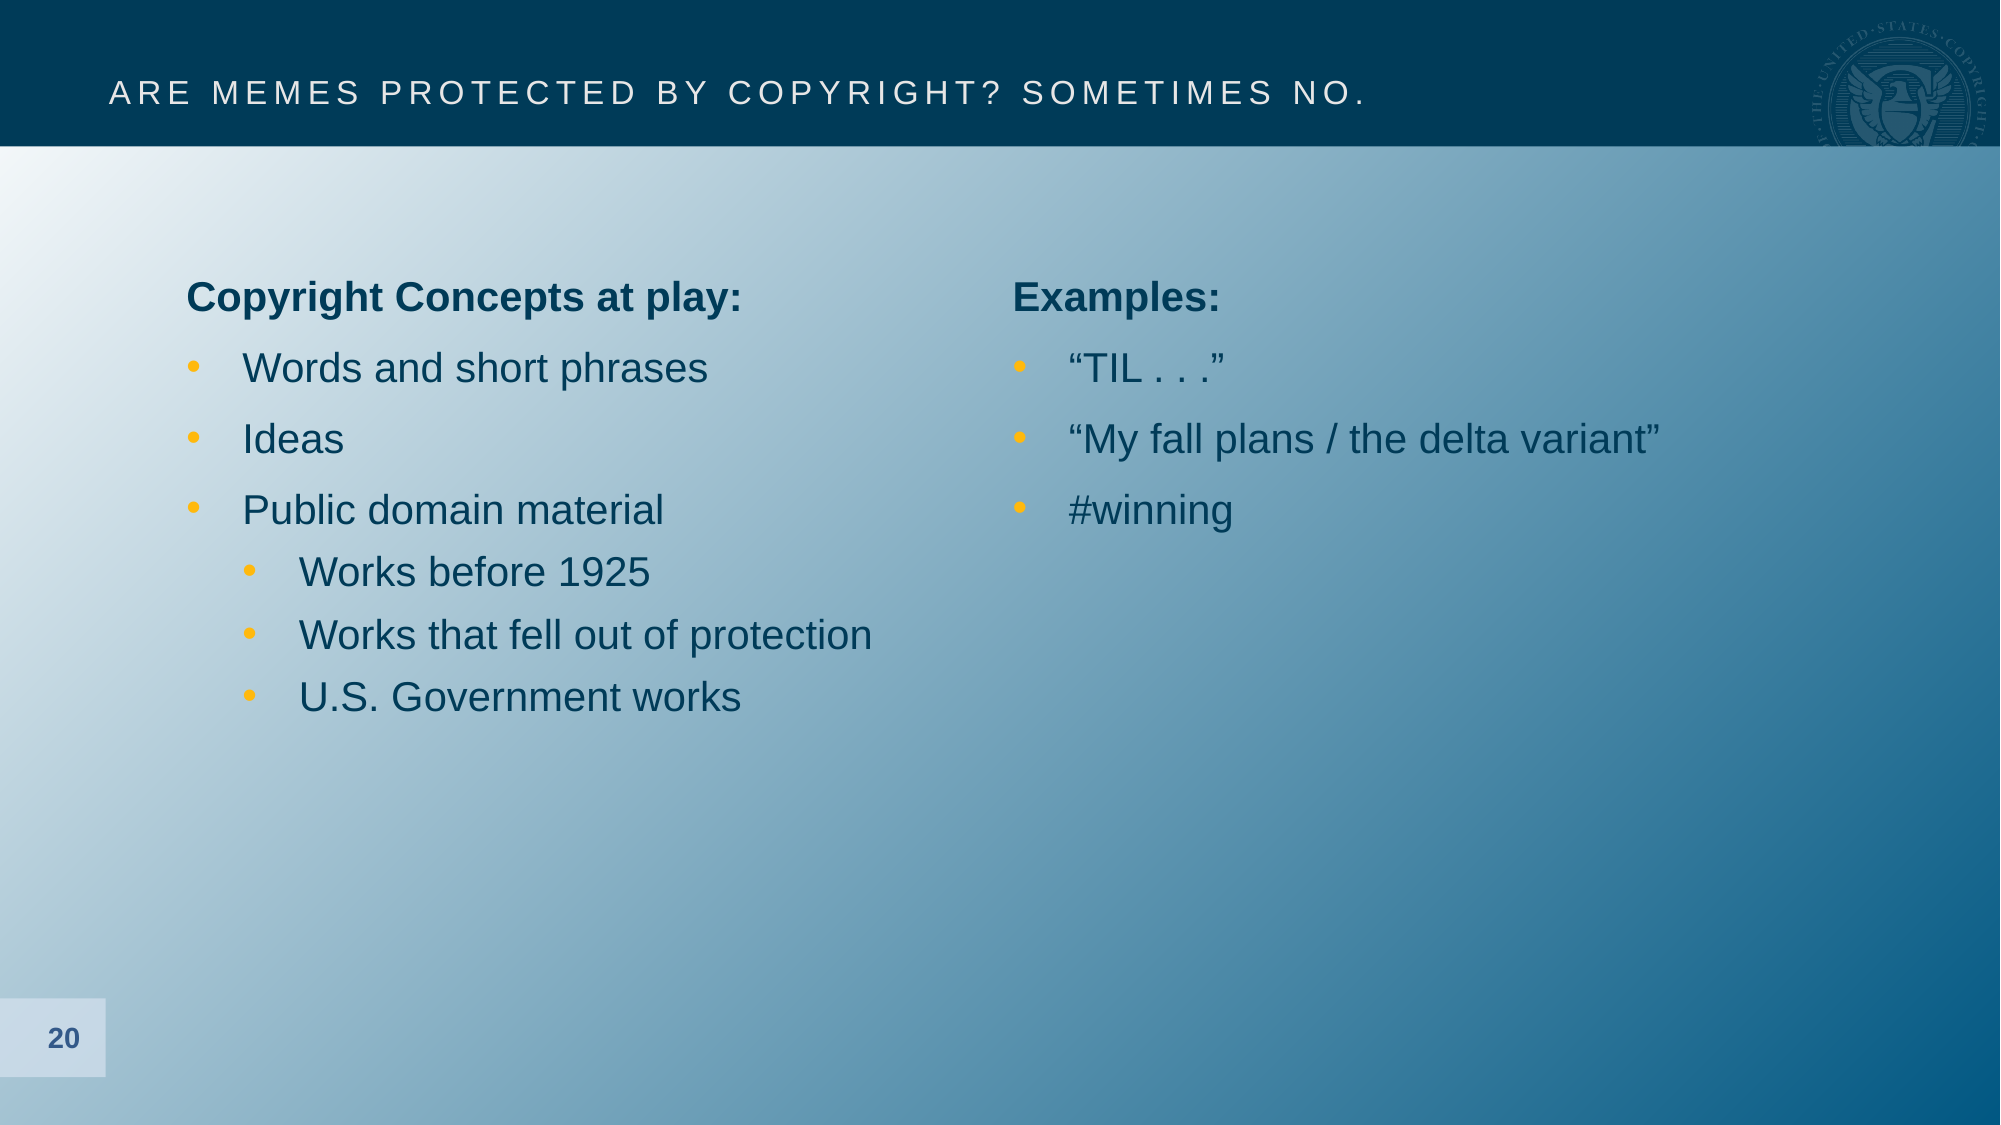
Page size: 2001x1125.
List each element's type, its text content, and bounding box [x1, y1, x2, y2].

title ARE MEMES PROTECTED BY COPYRIGHT? SOMETIMES NO. [93, 0, 1902, 120]
list Examples: “TIL . . .” “My fall plans / the delta variant” #winning [997, 262, 1747, 887]
list Copyright Concepts at play: Words and short phrases Ideas Public domain material Works before 1925 Works that fell out of protection U.S. Government works [171, 262, 925, 887]
